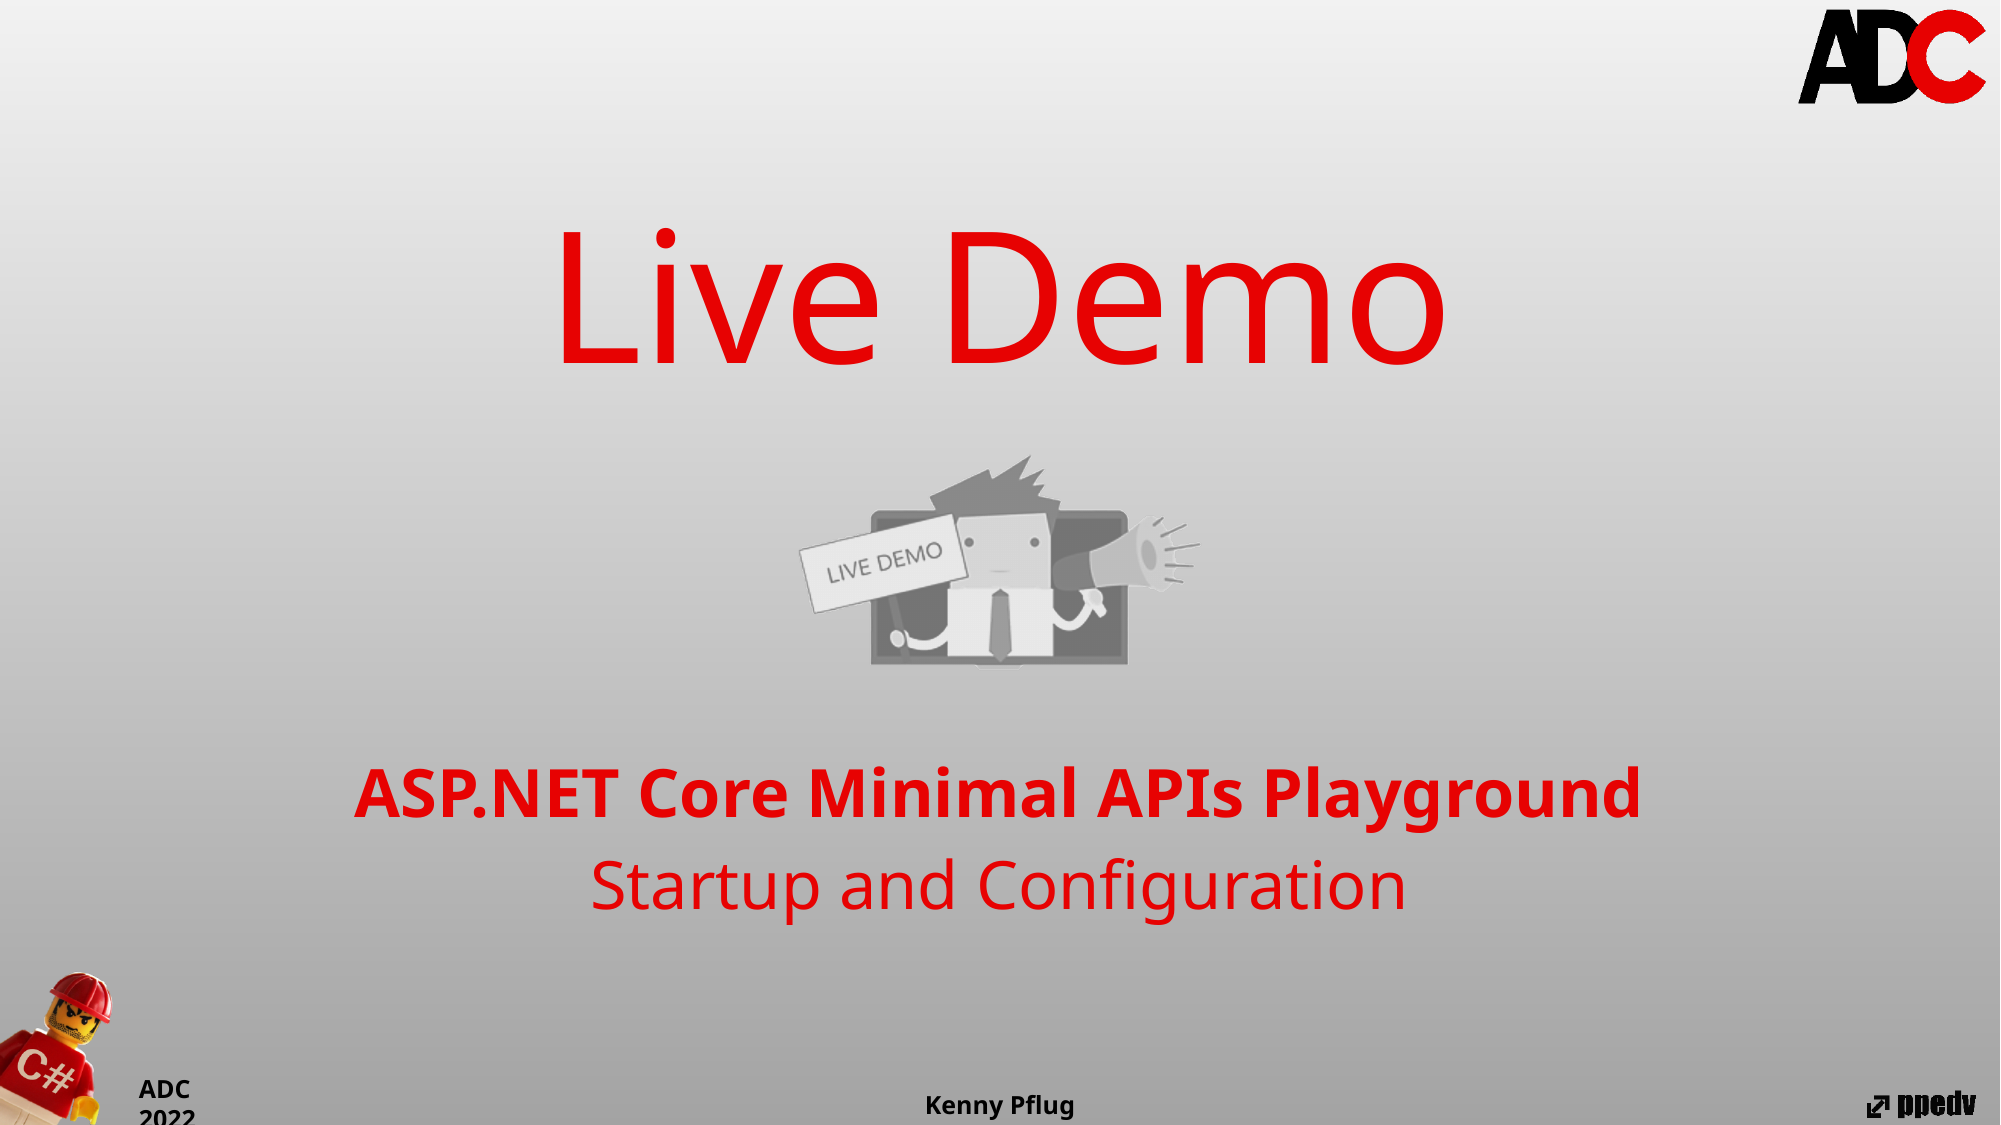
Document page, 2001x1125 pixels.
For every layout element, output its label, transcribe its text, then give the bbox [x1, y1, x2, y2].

picture [1796, 5, 1988, 108]
text_box Live Demo [465, 172, 1535, 408]
text_box ASP.NET Core Minimal APIs Playground Startup and Configuration [167, 752, 1833, 941]
picture [798, 454, 1202, 671]
picture [0, 968, 130, 1125]
